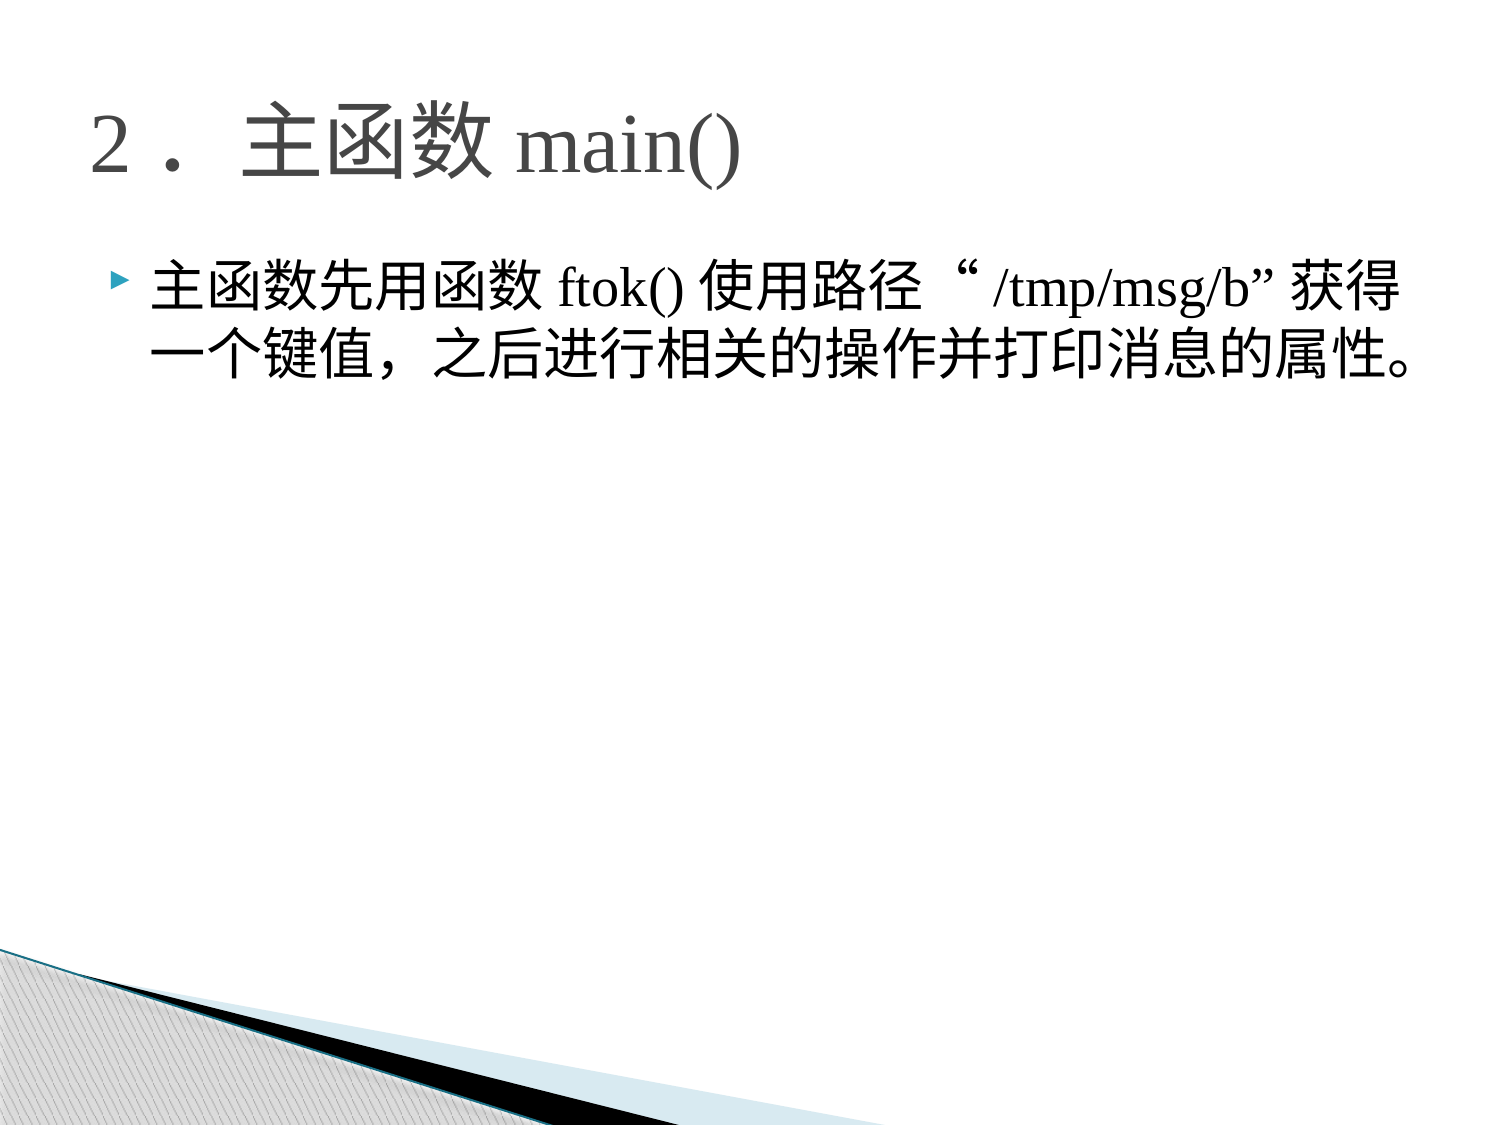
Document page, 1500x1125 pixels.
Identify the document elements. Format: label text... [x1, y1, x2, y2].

list 主函数先用函数ftok()使用路径“/tmp/msg/b”获得一个键值，之后进行相关的操作并打印消息的属性。 [75, 243, 1425, 986]
title 2．主函数main() [75, 45, 1425, 233]
